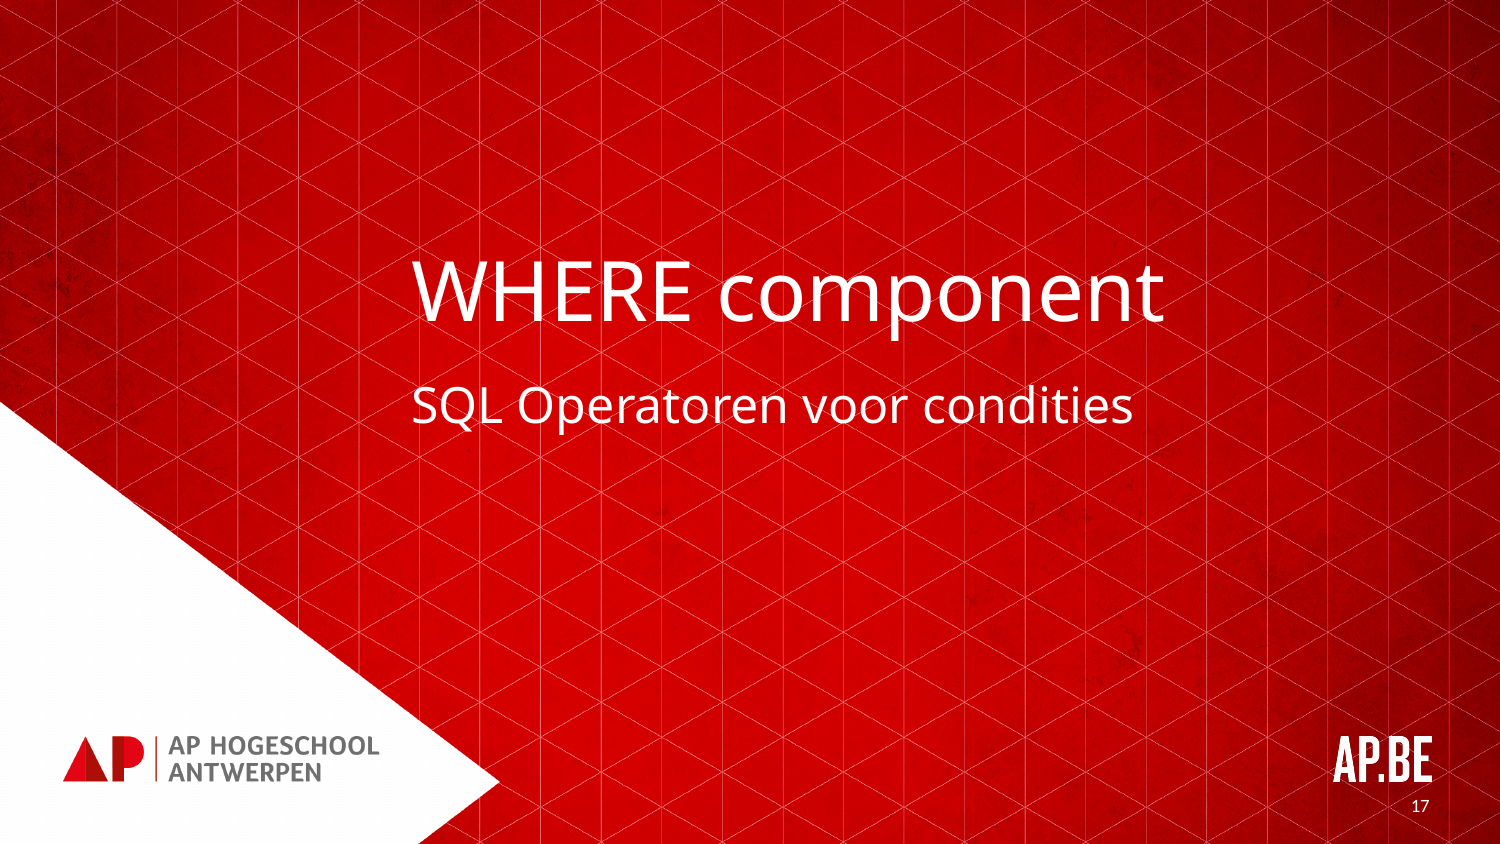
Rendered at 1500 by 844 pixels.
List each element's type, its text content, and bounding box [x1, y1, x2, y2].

list SQL Operatoren voor condities [396, 373, 1312, 494]
picture [0, 0, 1500, 844]
title WHERE component [396, 107, 1312, 348]
slide_number 17 [1311, 782, 1445, 827]
